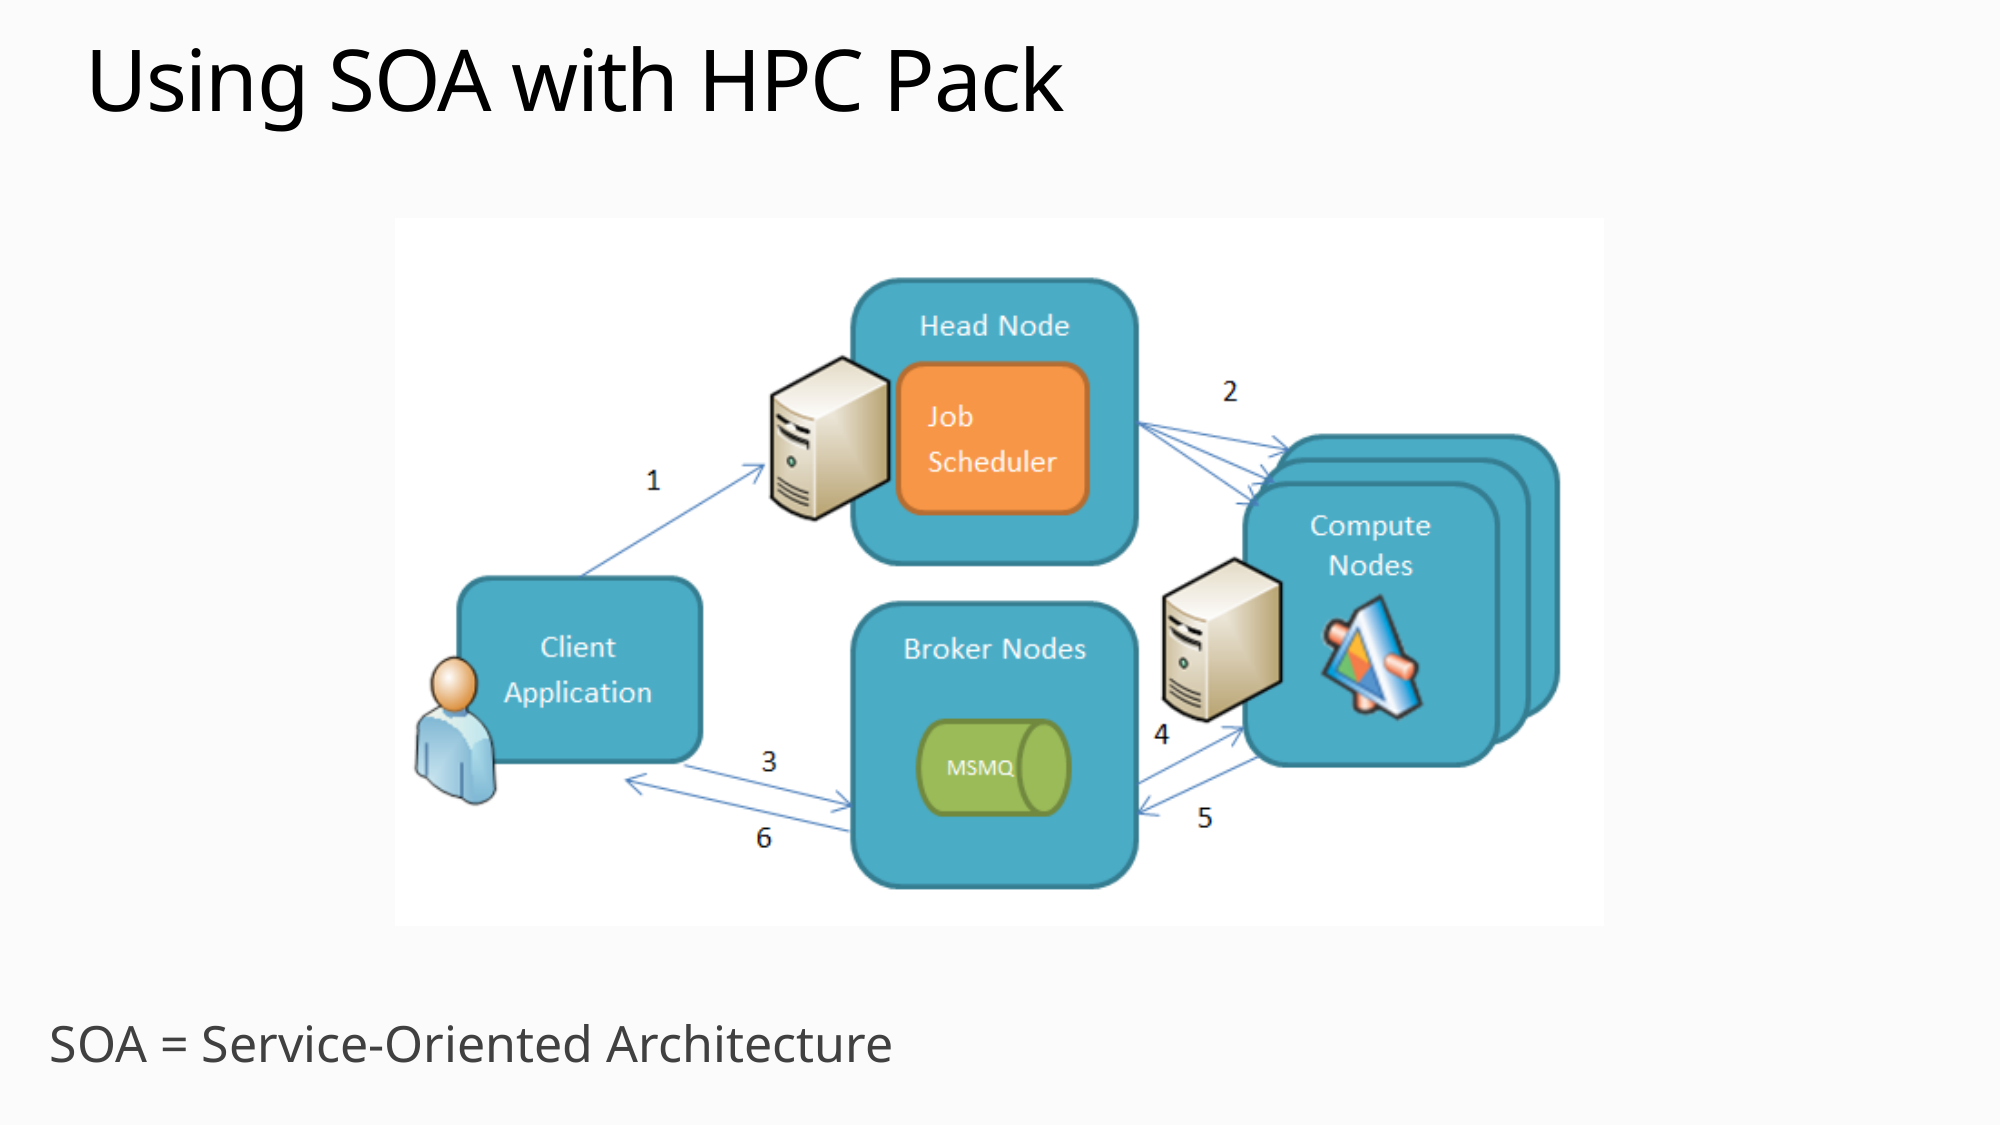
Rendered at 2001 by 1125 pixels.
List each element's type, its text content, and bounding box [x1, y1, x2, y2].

text_box SOA = Service-Oriented Architecture [49, 1012, 894, 1073]
picture [395, 217, 1604, 926]
title Using SOA with HPC Pack [85, 37, 1915, 131]
